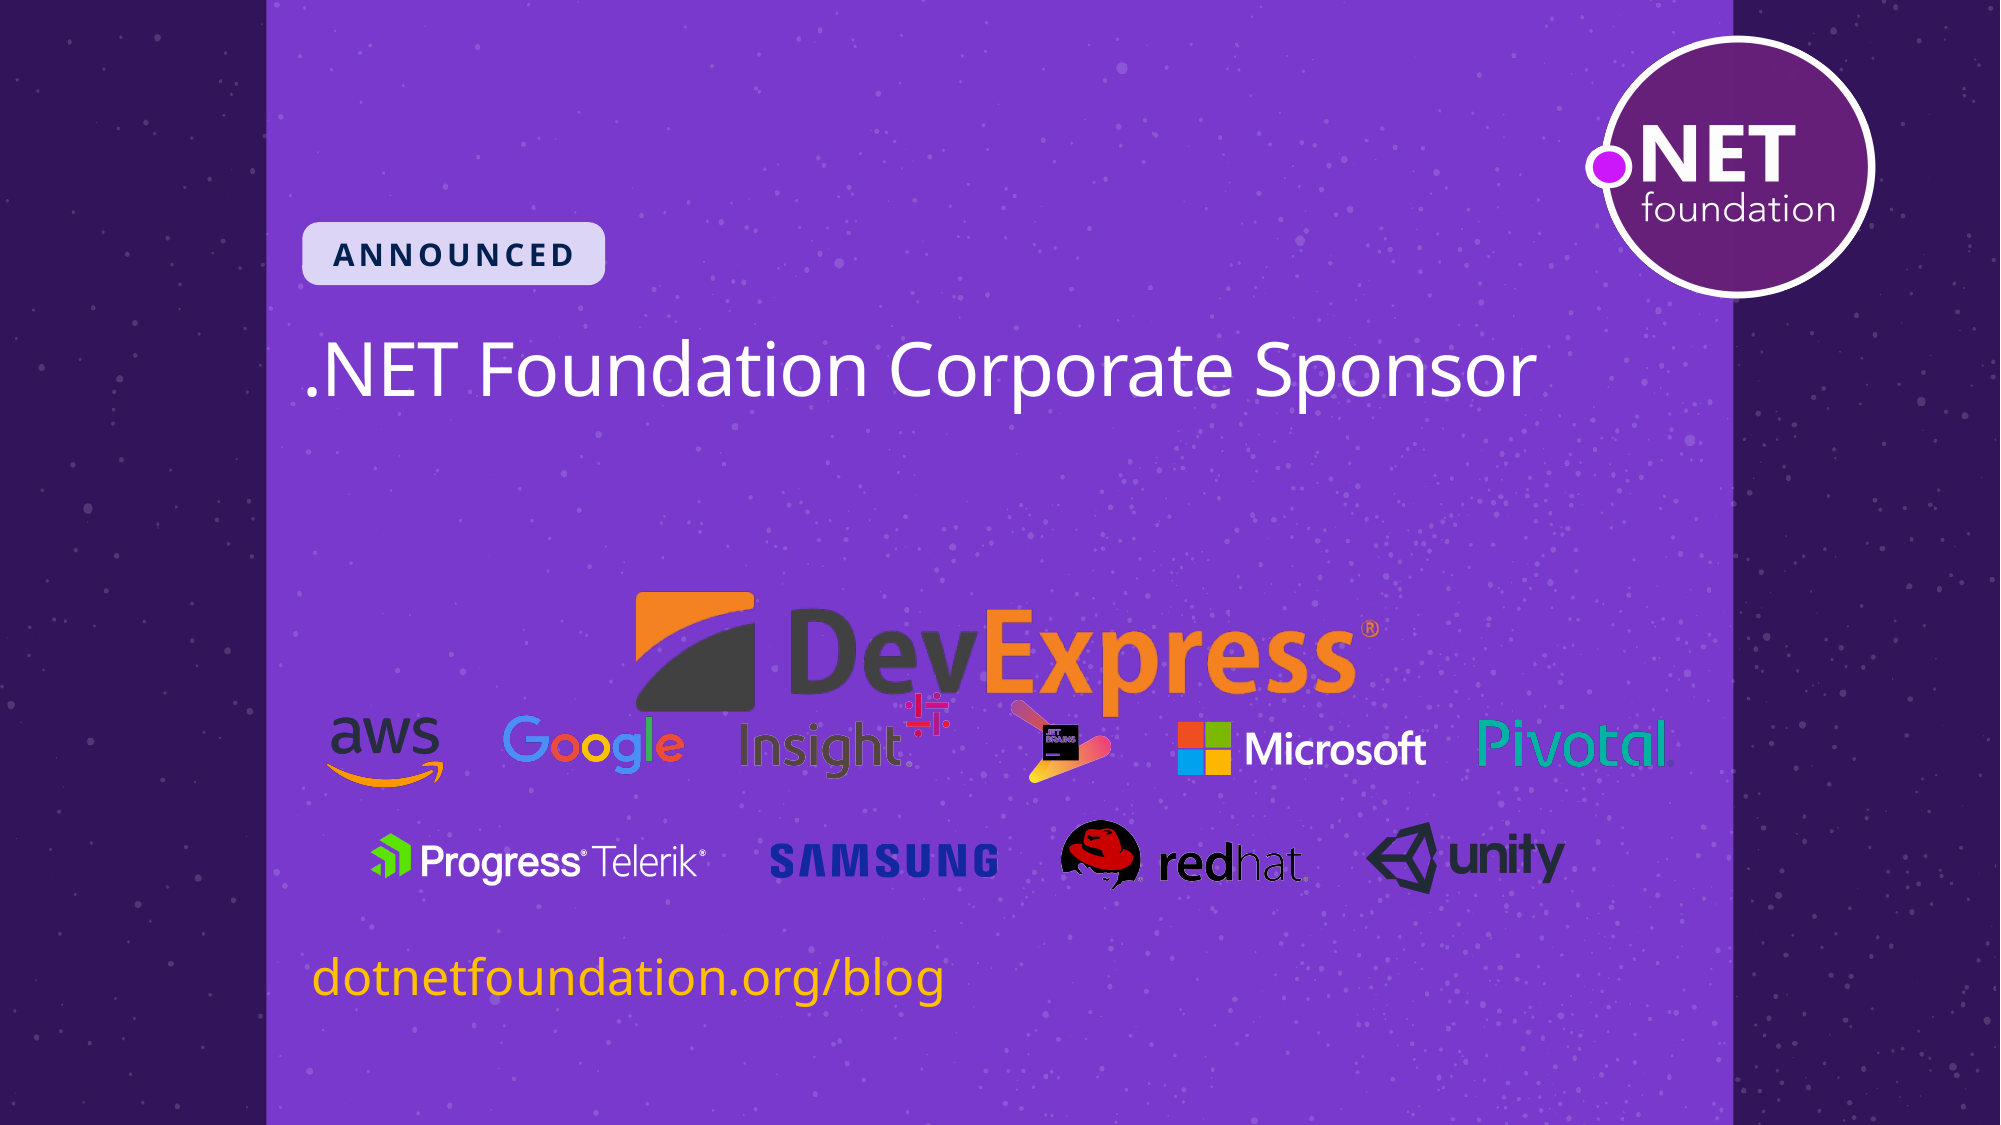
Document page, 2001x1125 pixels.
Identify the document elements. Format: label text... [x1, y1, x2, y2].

text_box .NET Foundation Corporate Sponsor [302, 331, 1544, 413]
picture [0, 0, 1997, 1125]
text_box dotnetfoundation.org/blog [281, 928, 1599, 1031]
text_box ANNOUNCED [301, 221, 606, 286]
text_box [326, 668, 1674, 899]
